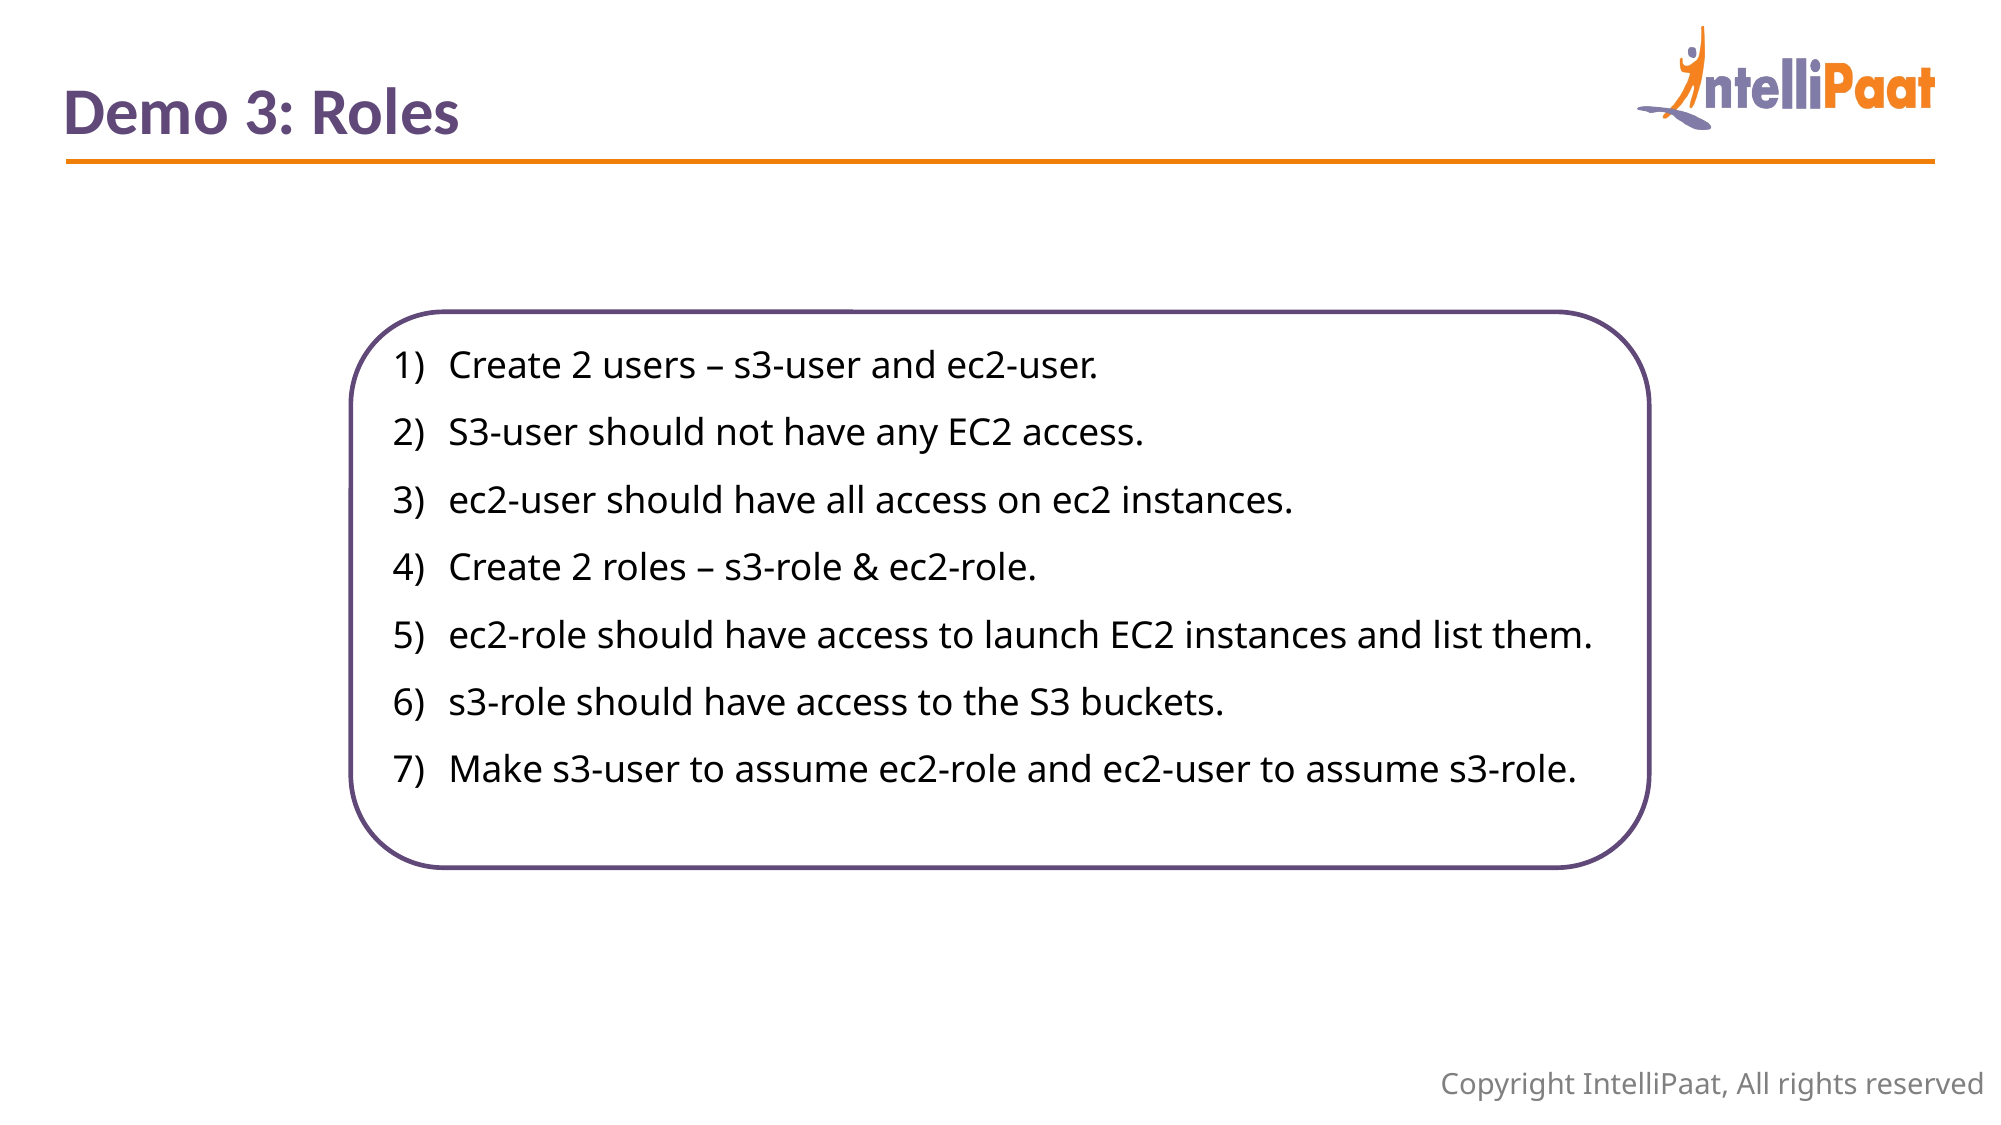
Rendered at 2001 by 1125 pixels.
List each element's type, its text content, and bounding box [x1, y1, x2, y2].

text_box Create 2 users – s3-user and ec2-user. S3-user should not have any EC2 access. ec2-user should have all access on ec2 instances. Create 2 roles – s3-role & ec2-role. ec2-role should have access to launch EC2 instances and list them. s3-role should have access to the S3 buckets. Make s3-user to assume ec2-role and ec2-user to assume s3-role. [350, 311, 1650, 868]
picture [1637, 26, 1935, 130]
text_box Demo 3: Roles [48, 60, 479, 156]
